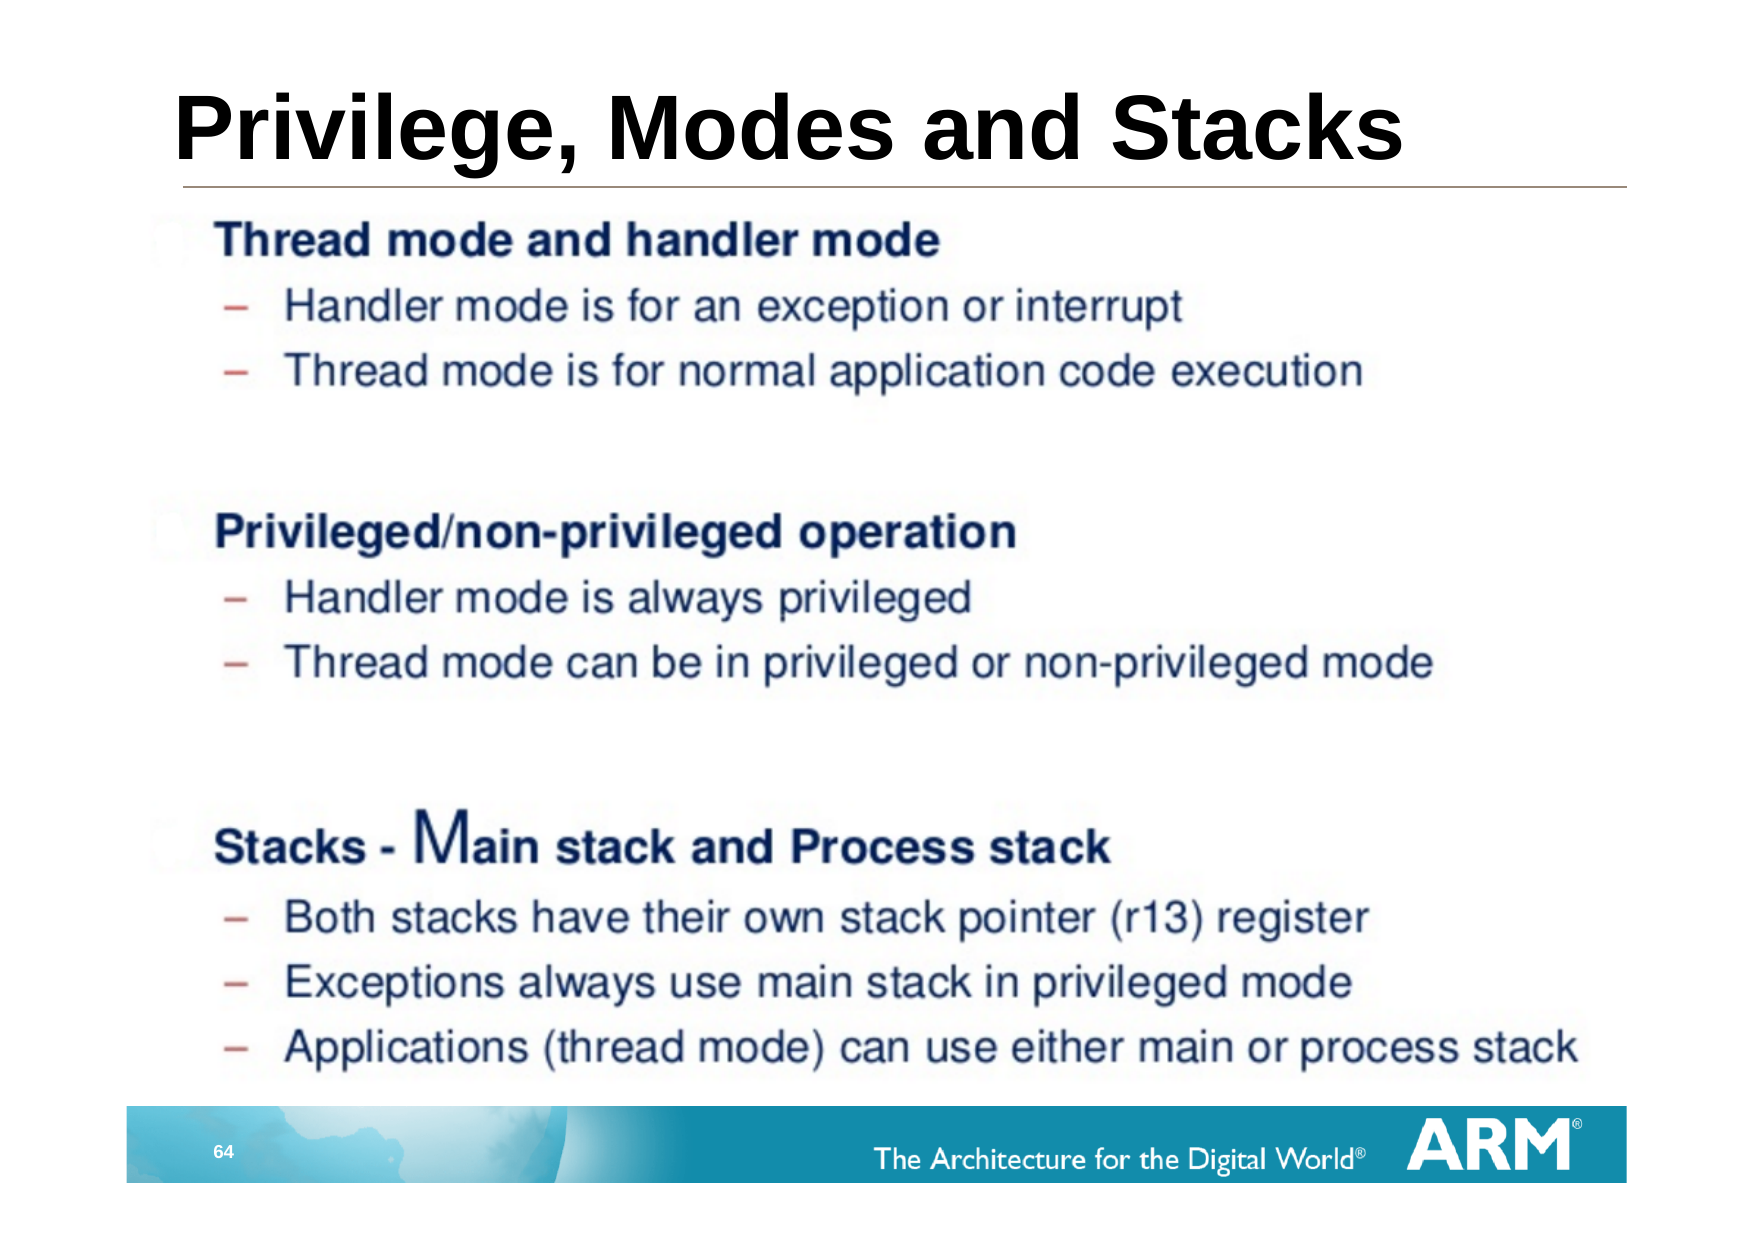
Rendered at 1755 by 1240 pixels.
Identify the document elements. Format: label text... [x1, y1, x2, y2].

slide_number 64 [198, 1139, 287, 1187]
picture [139, 194, 1646, 1105]
title Privilege, Modes and Stacks [173, 80, 1581, 172]
picture [126, 1106, 1627, 1183]
